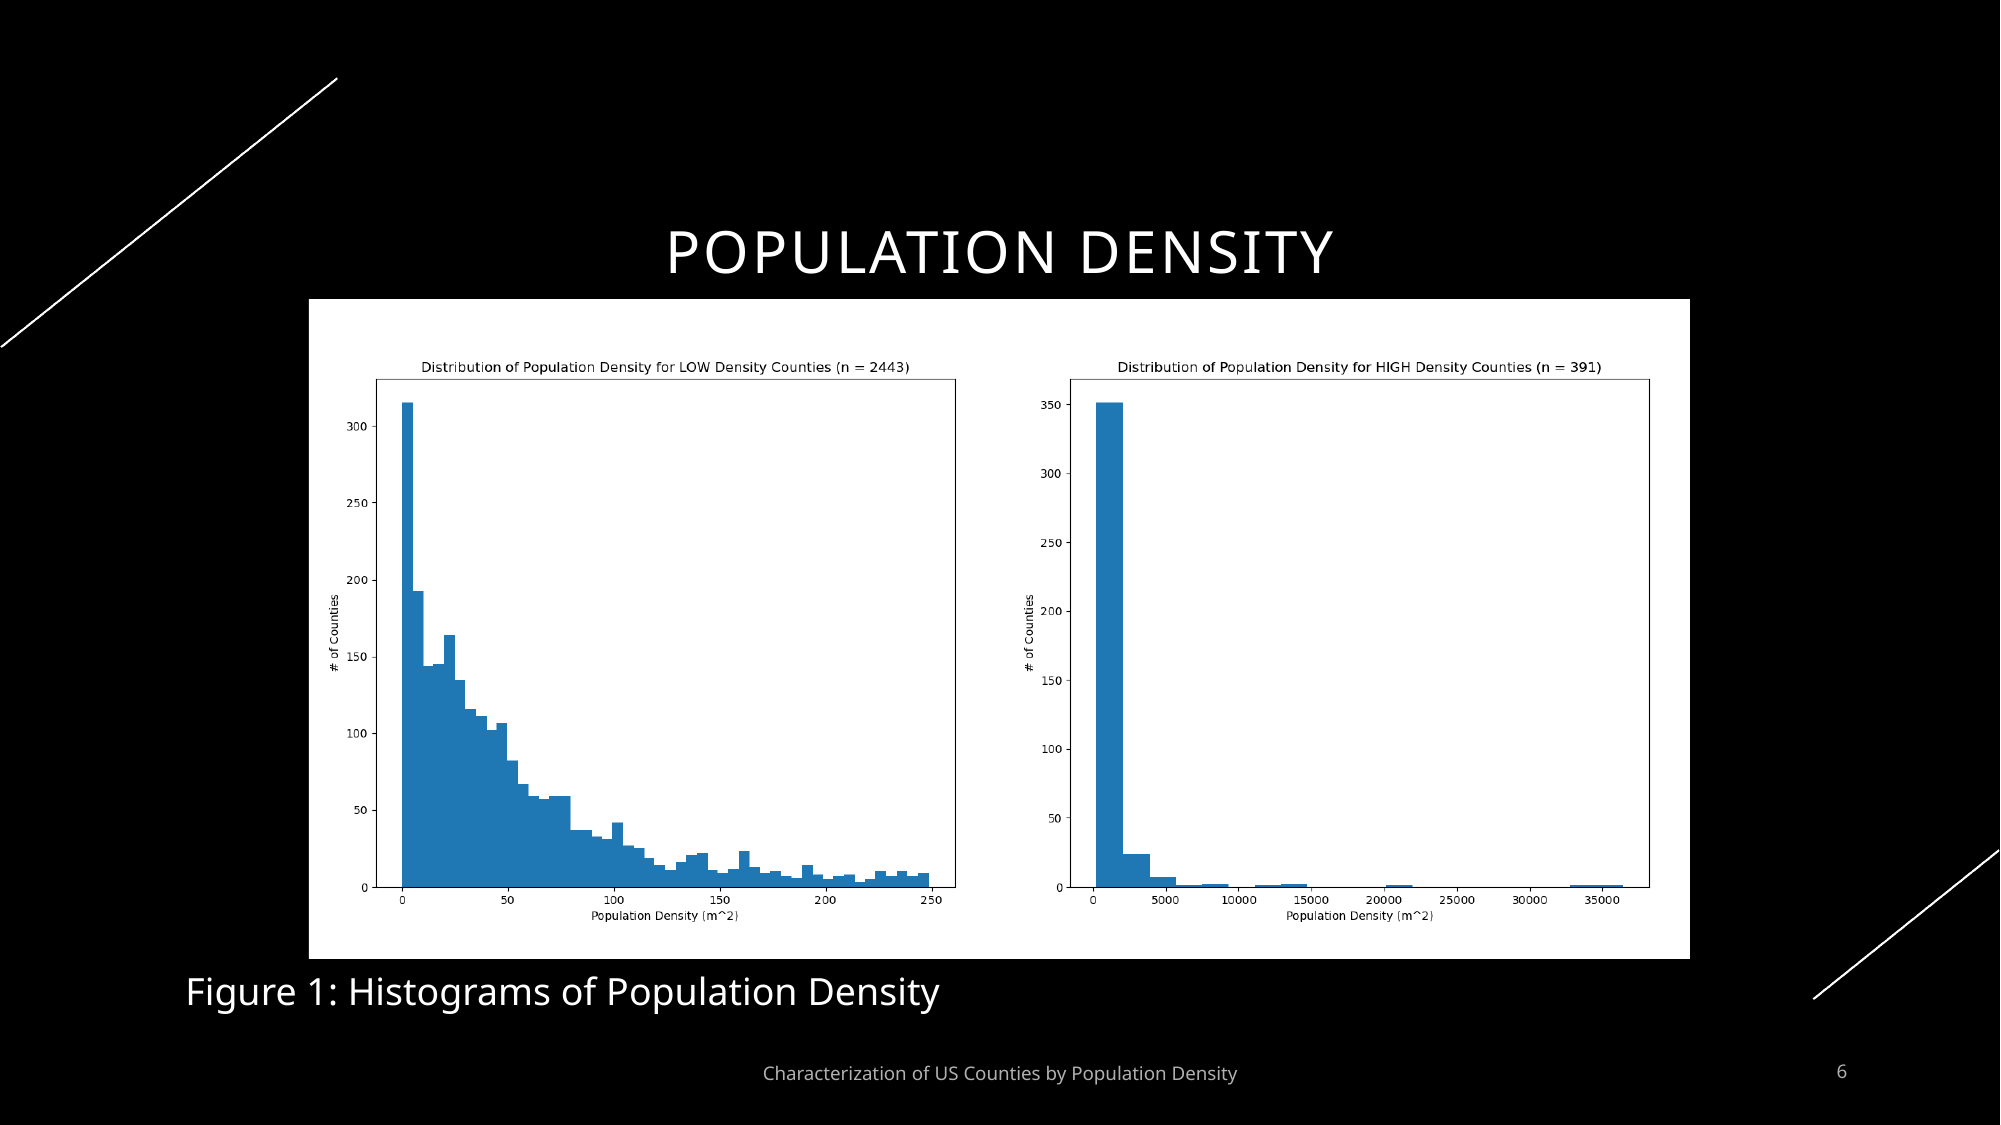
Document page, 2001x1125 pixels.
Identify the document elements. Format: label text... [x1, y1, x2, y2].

picture [0, 77, 1690, 960]
slide_number 6 [1412, 1042, 1863, 1103]
title Population Density [309, 146, 1691, 364]
text_box Figure 1: Histograms of Population Density [170, 960, 1942, 1021]
picture [1812, 849, 2000, 1000]
footer Characterization of US Counties by Population Density [662, 1042, 1338, 1103]
